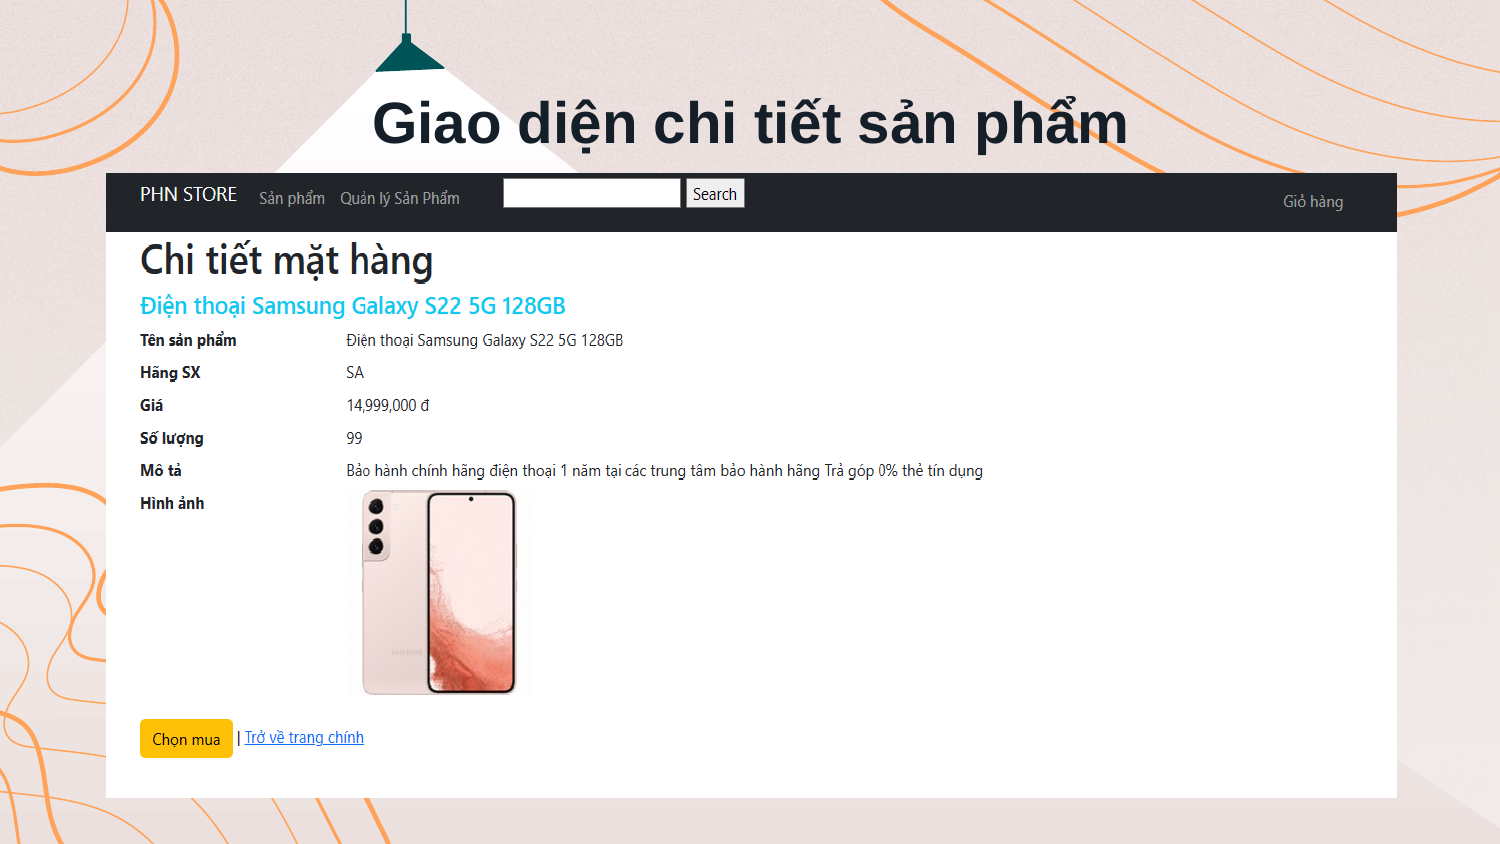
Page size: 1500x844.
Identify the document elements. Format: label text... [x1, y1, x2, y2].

text_box Giao diện chi tiết sản phẩm [357, 77, 1146, 172]
picture [106, 173, 1397, 798]
